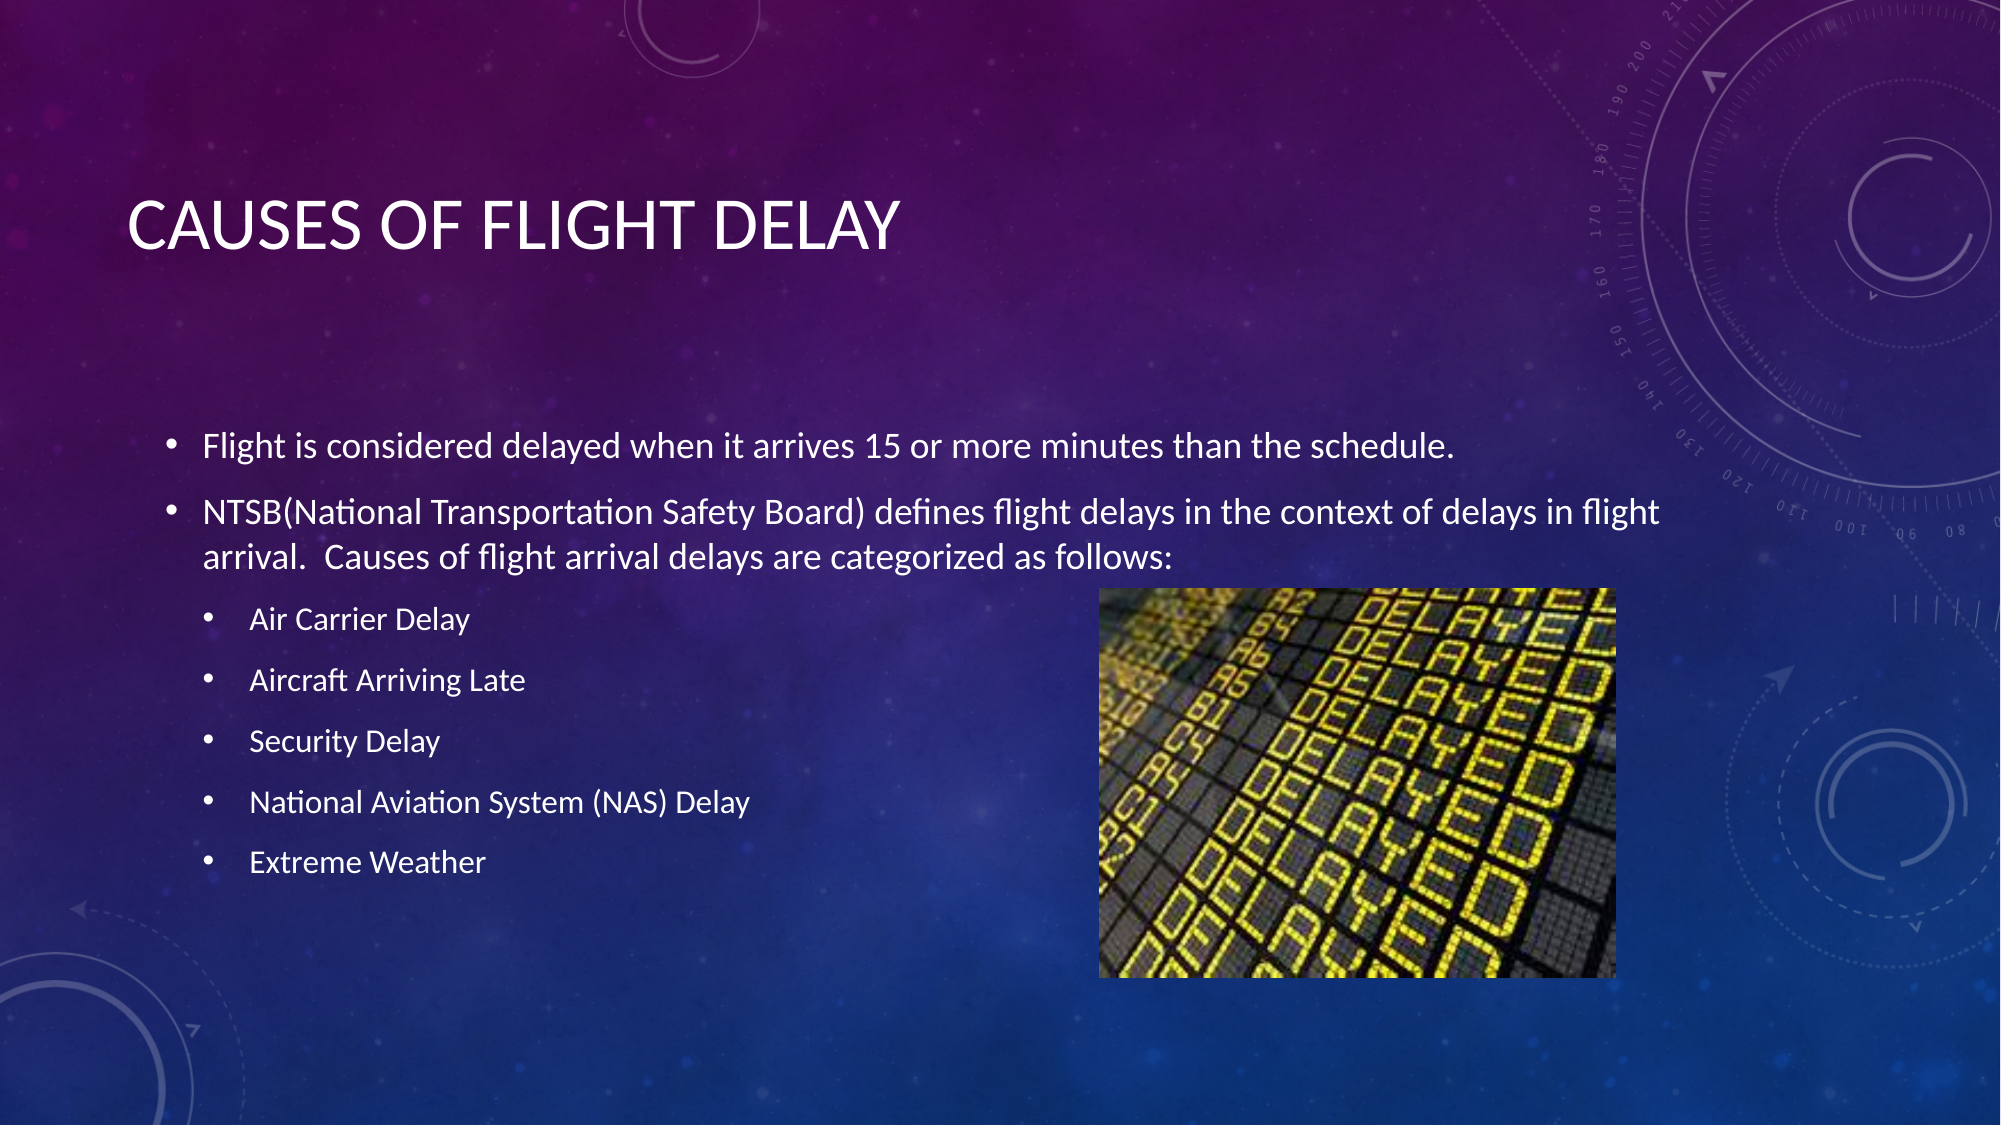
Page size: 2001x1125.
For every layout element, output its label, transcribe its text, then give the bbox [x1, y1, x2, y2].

list Flight is considered delayed when it arrives 15 or more minutes than the schedule. NTSB(National Transportation Safety Board) defines flight delays in the context of delays in flight arrival. Causes of flight arrival delays are categorized as follows: Air Carrier Delay Aircraft Arriving Late Security Delay National Aviation System (NAS) Delay Extreme Weather [112, 351, 1775, 950]
title CAUSES OF FLIGHT DELAY [112, 99, 1775, 339]
picture [0, 0, 2001, 1125]
